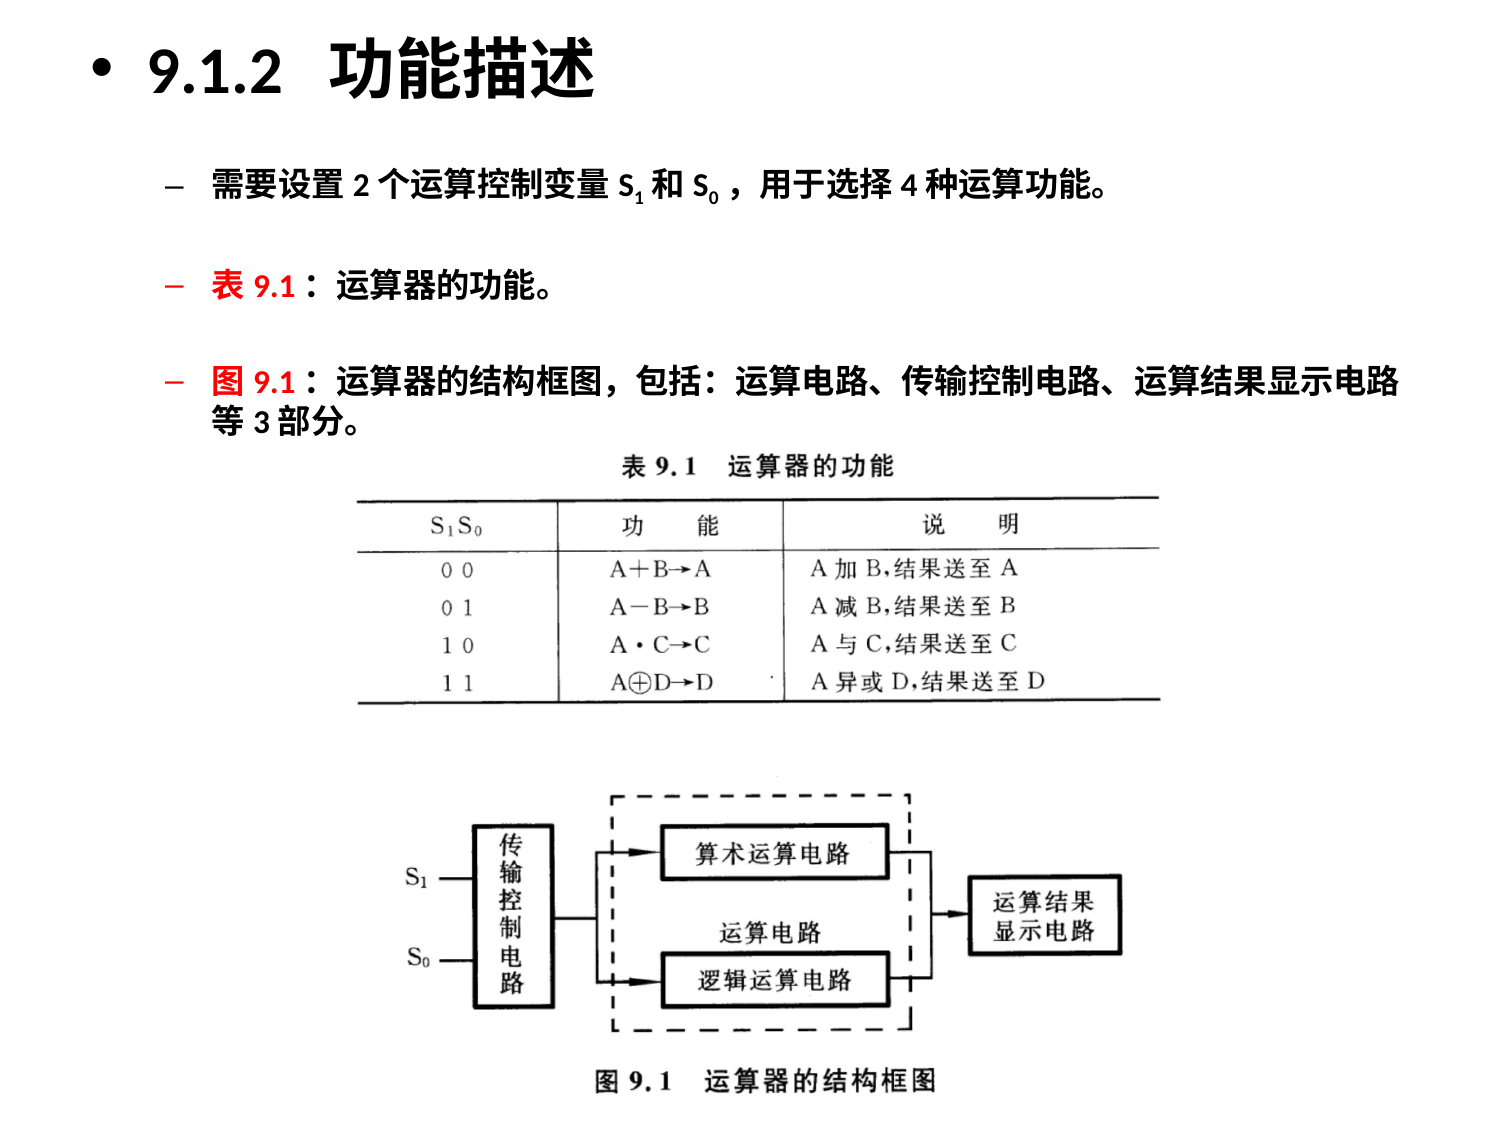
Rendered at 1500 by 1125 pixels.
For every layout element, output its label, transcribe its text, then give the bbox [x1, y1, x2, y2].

picture [342, 444, 1176, 711]
list 9.1.2 功能描述 需要设置2个运算控制变量S1和S0，用于选择4种运算功能。 表9.1：运算器的功能。 图9.1：运算器的结构框图，包括：运算电路、传输控制电路、运算结果显示电路等3部分。 [75, 19, 1425, 787]
picture [389, 776, 1140, 1107]
